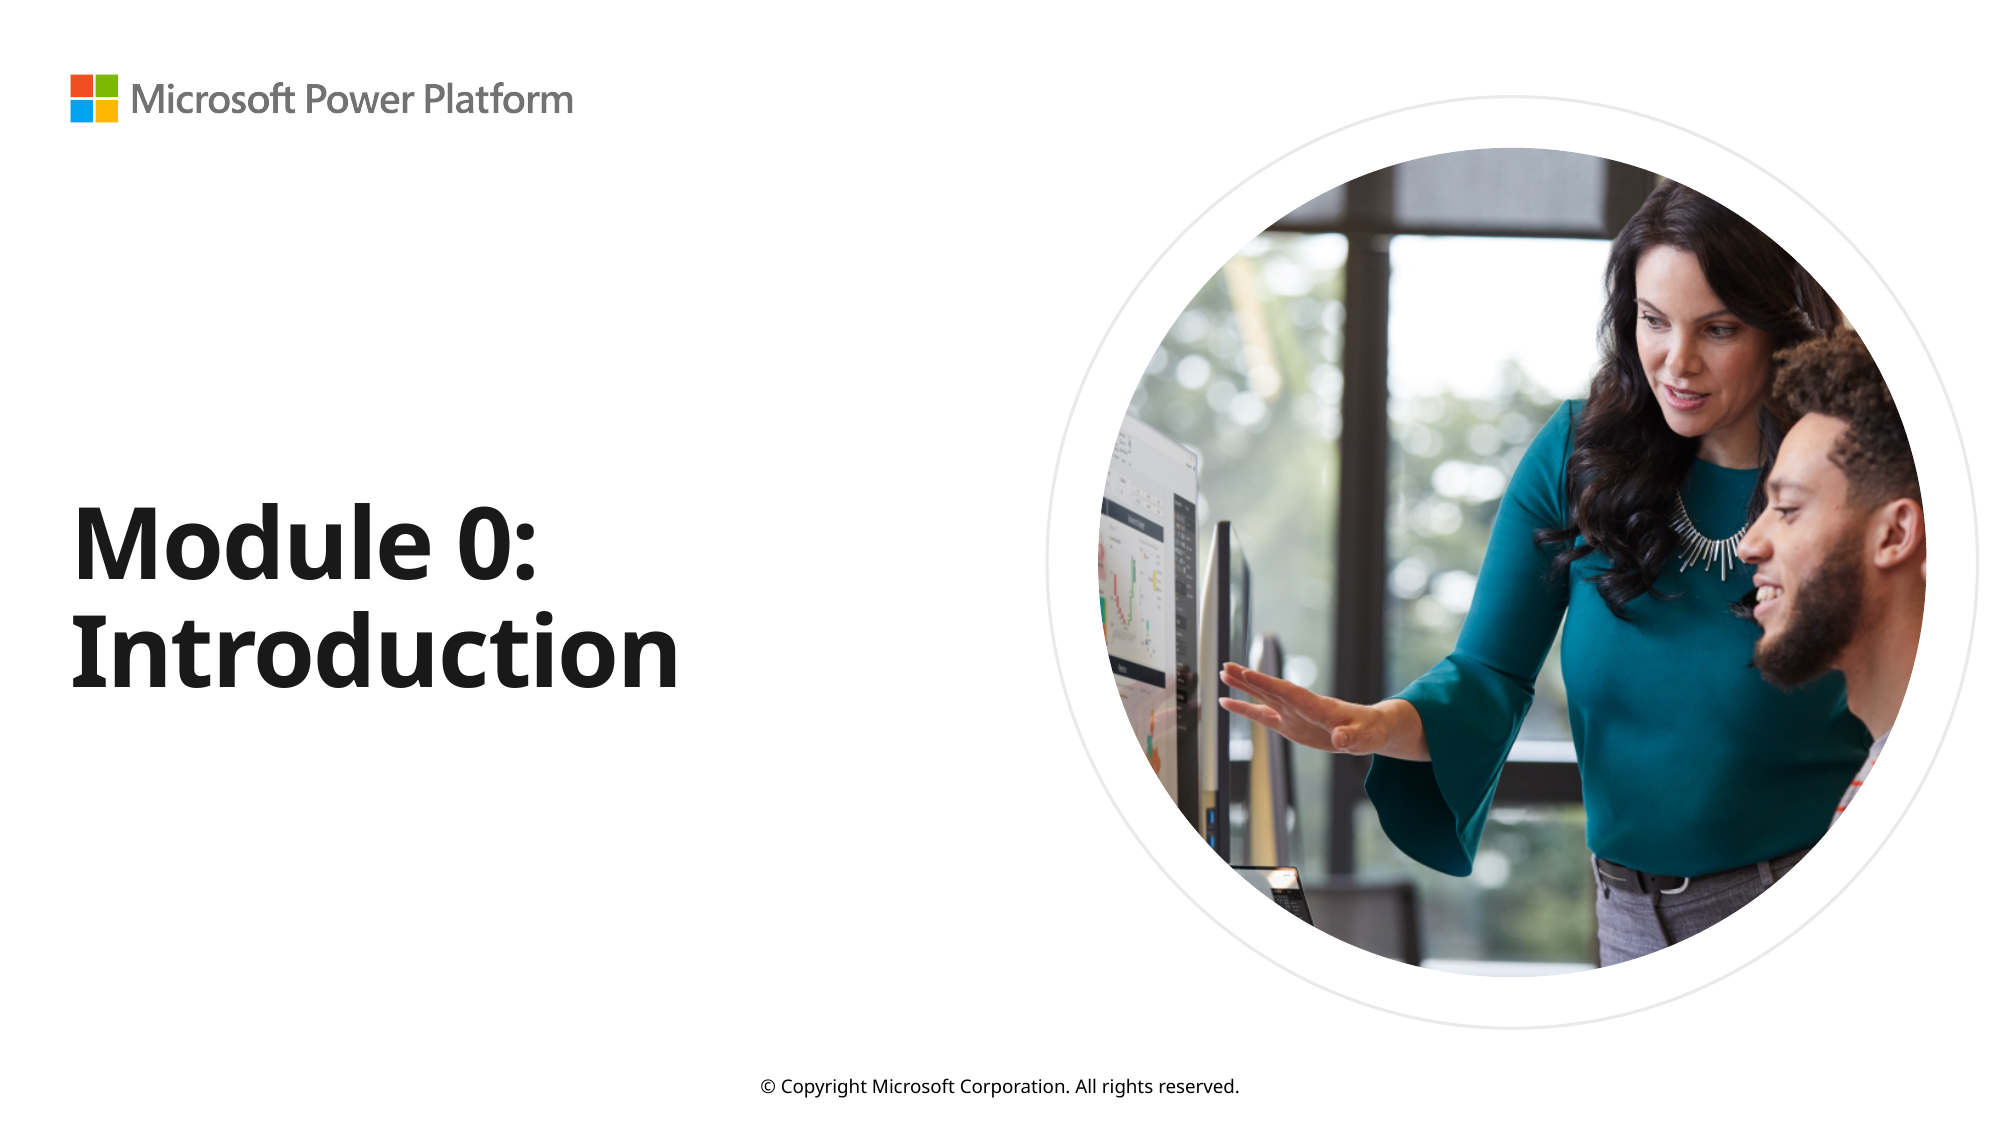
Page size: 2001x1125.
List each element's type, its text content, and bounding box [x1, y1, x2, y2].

title Module 0: Introduction [69, 414, 962, 711]
picture [1098, 147, 1927, 978]
picture [22, 26, 621, 170]
